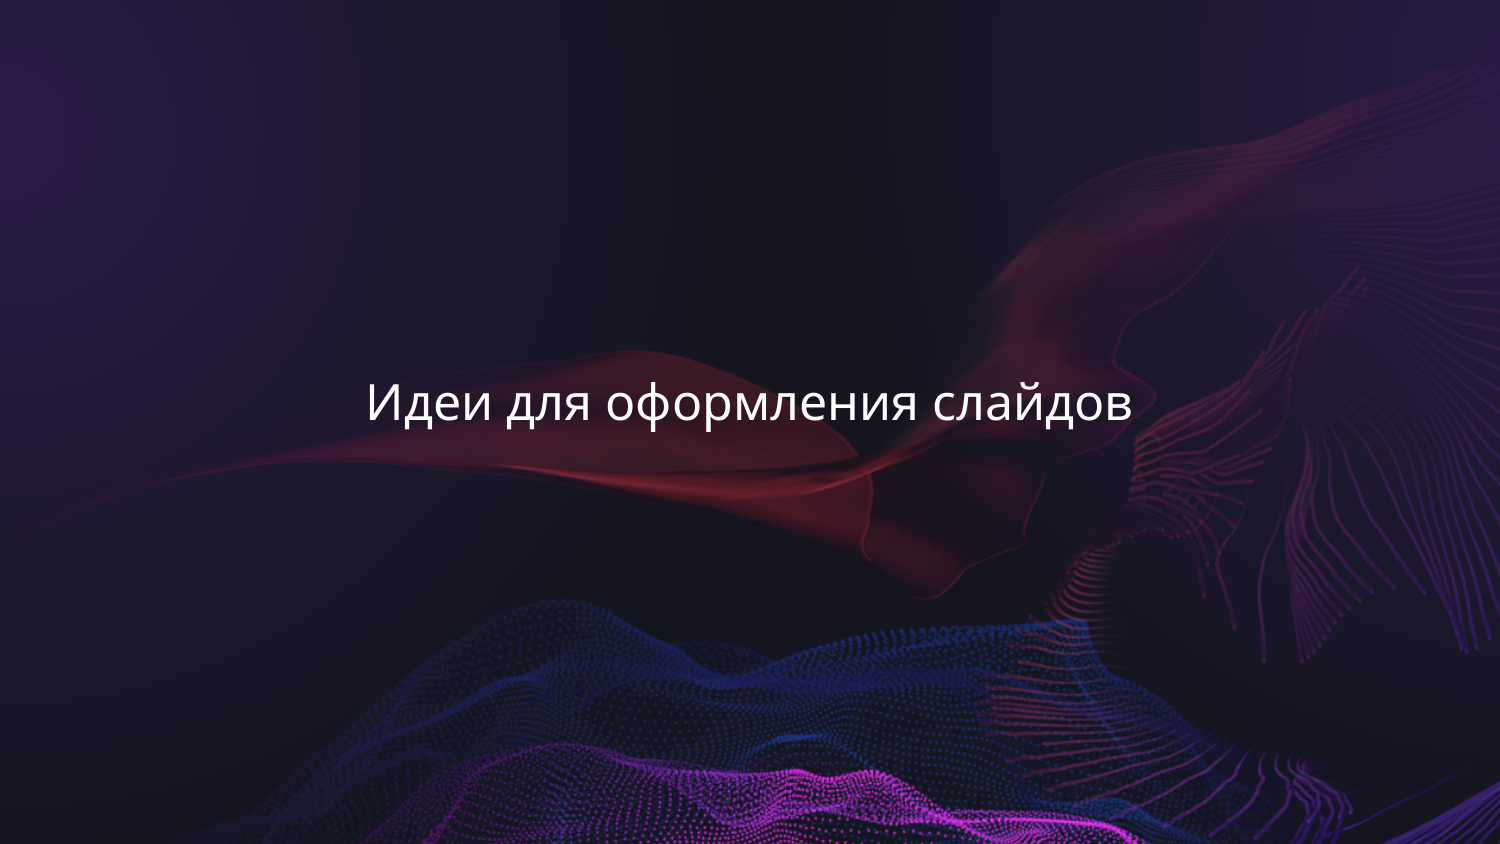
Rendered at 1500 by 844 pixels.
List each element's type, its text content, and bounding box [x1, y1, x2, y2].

picture [0, 0, 1500, 844]
title Идеи для оформления слайдов [171, 355, 1328, 435]
